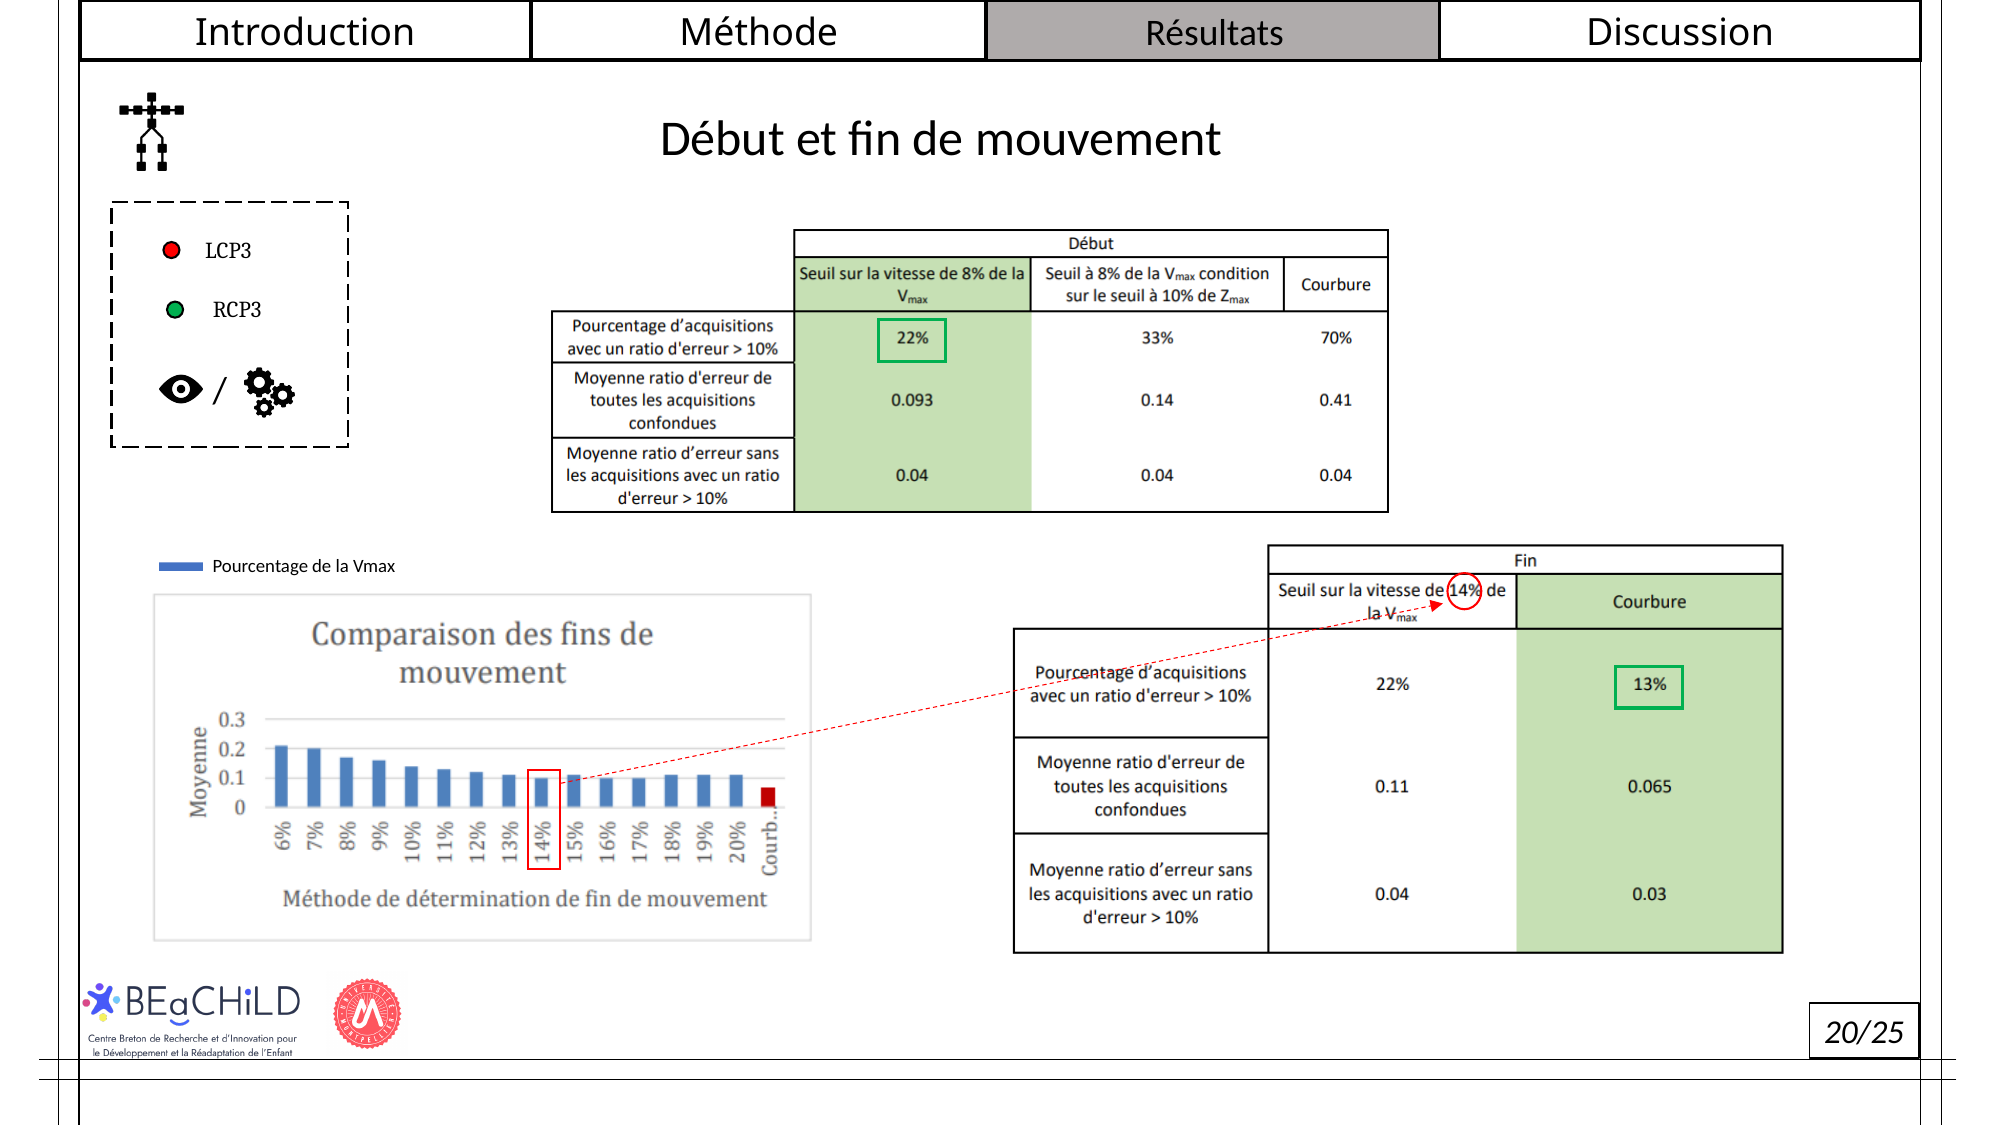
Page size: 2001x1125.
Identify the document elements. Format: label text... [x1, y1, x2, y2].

text_box Pourcentage de la Vmax [197, 546, 435, 585]
picture [326, 971, 408, 1056]
text_box Introduction [80, 0, 531, 61]
text_box [158, 561, 197, 572]
text_box Méthode [531, 0, 986, 60]
picture [159, 367, 203, 412]
picture [994, 537, 1792, 957]
text_box Début et fin de mouvement [616, 98, 1266, 174]
text_box Résultats [986, 0, 1439, 61]
text_box 20/25 [1809, 1003, 1920, 1058]
picture [71, 972, 311, 1069]
text_box [110, 201, 349, 448]
text_box Discussion [1439, 0, 1920, 61]
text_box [561, 603, 1443, 784]
picture [111, 91, 192, 172]
picture [244, 367, 295, 418]
picture [527, 223, 1399, 517]
picture [127, 591, 853, 949]
